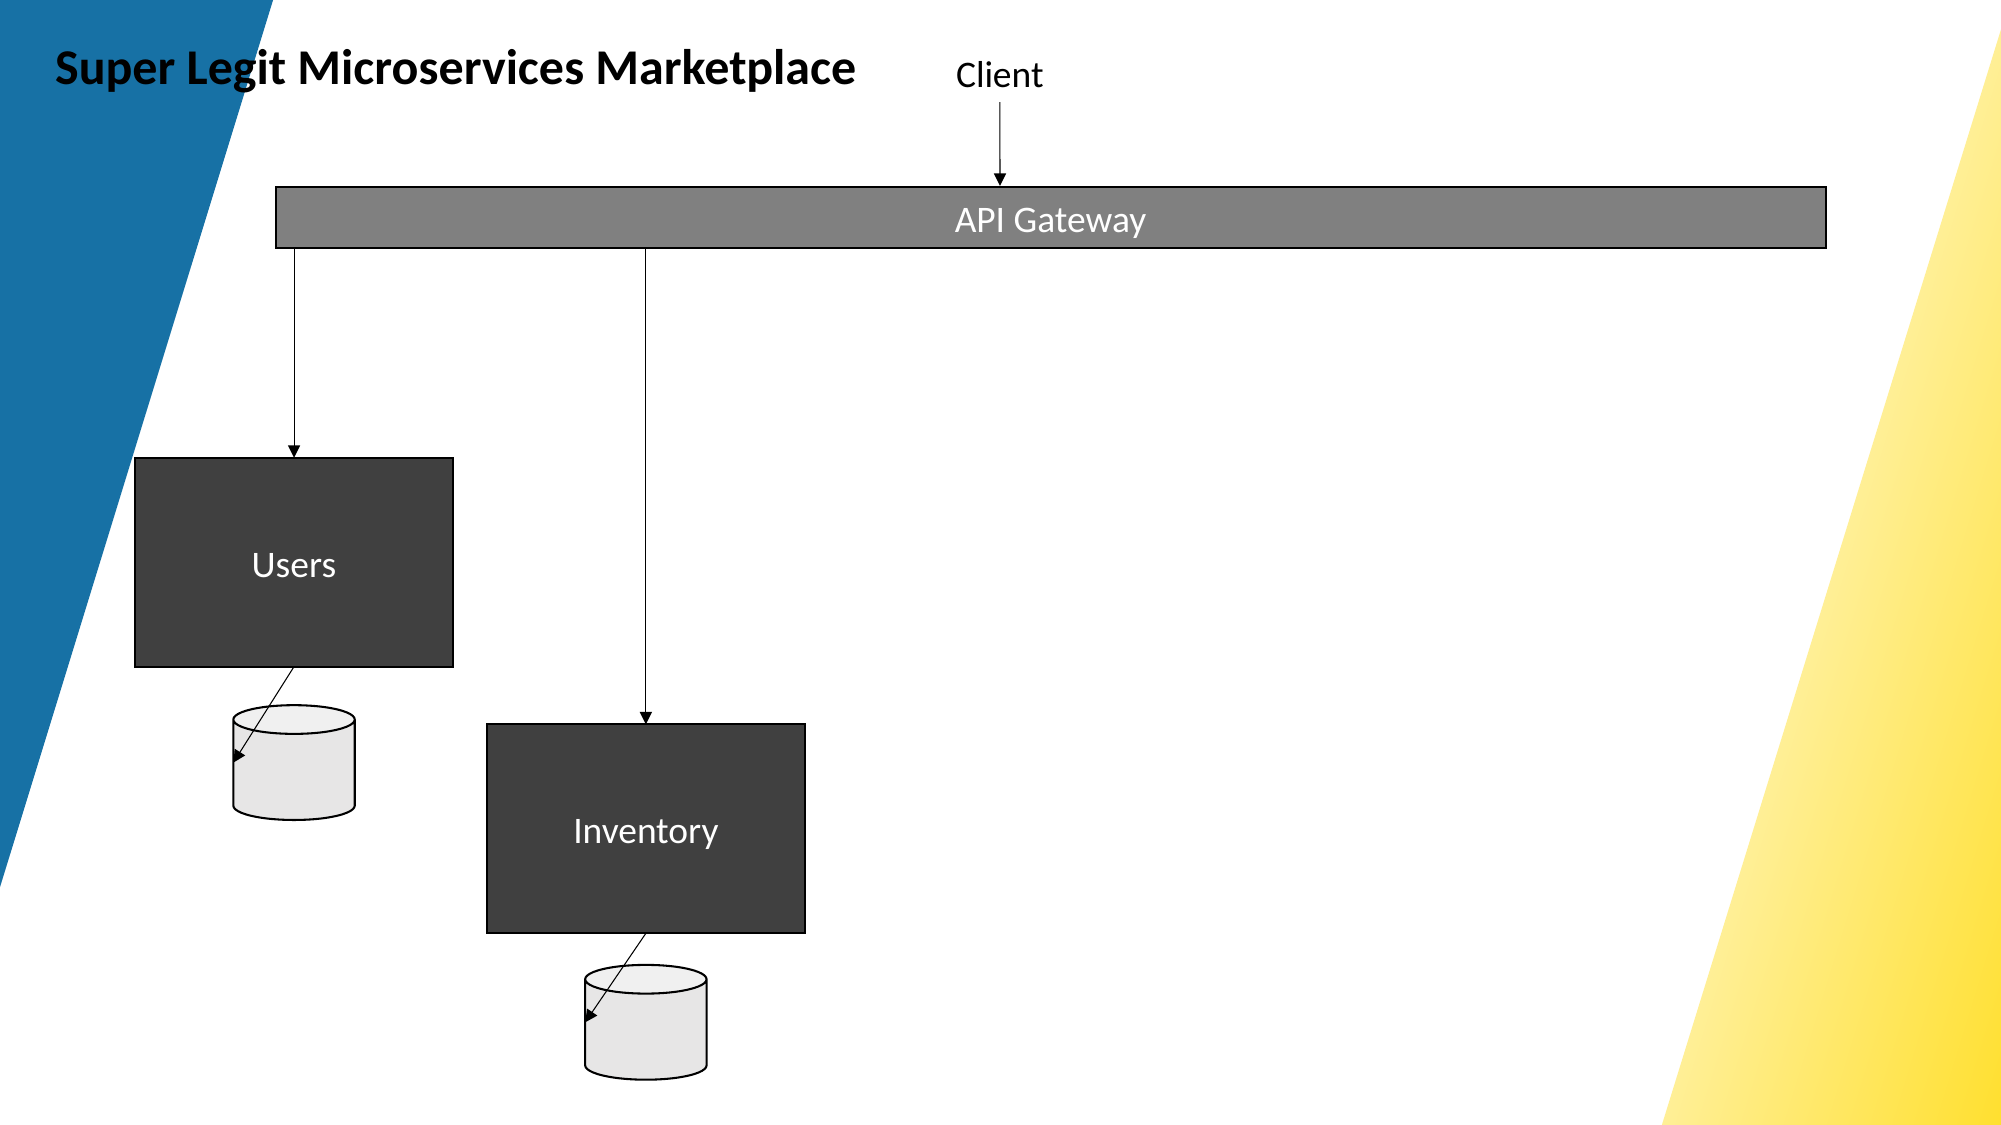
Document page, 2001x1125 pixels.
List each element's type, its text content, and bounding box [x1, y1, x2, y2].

text_box Users [134, 457, 454, 668]
text_box [0, 0, 275, 888]
text_box [232, 704, 356, 822]
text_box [587, 968, 620, 989]
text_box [610, 966, 705, 992]
text_box Client [941, 42, 1059, 103]
text_box [1660, 29, 2000, 1125]
text_box API Gateway [275, 186, 1827, 249]
text_box Inventory [486, 723, 806, 934]
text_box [235, 708, 266, 728]
text_box [584, 963, 708, 1081]
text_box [256, 707, 353, 732]
text_box Super Legit Microservices Marketplace [40, 27, 872, 103]
